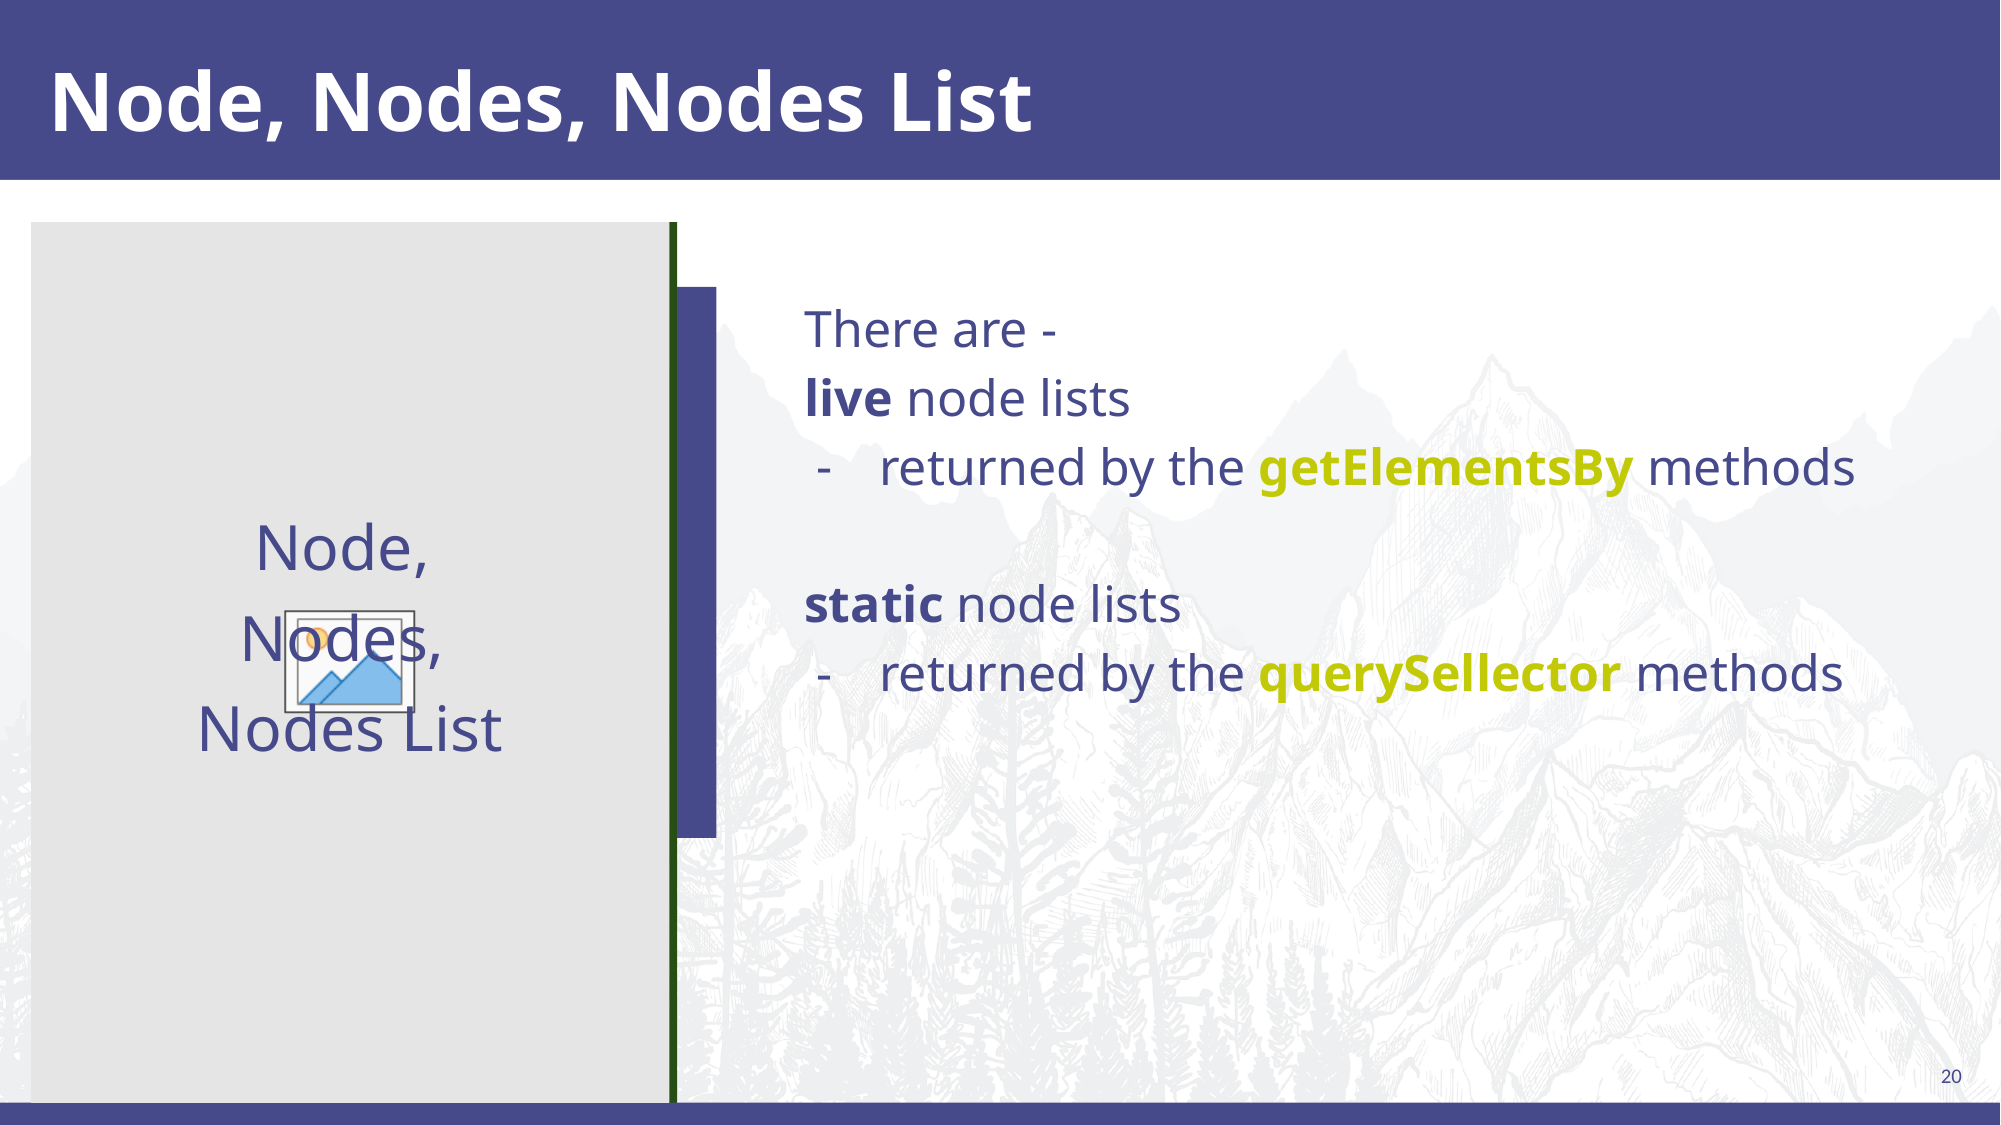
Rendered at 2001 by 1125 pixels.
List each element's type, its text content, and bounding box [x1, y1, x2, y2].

picture [30, 222, 670, 1103]
list There are - live node lists returned by the getElementsBy methods static node lists returned by the querySellector methods [786, 222, 1968, 1047]
title Node, Nodes, Nodes List [31, 16, 1591, 162]
slide_number 20 [1897, 1049, 1968, 1101]
